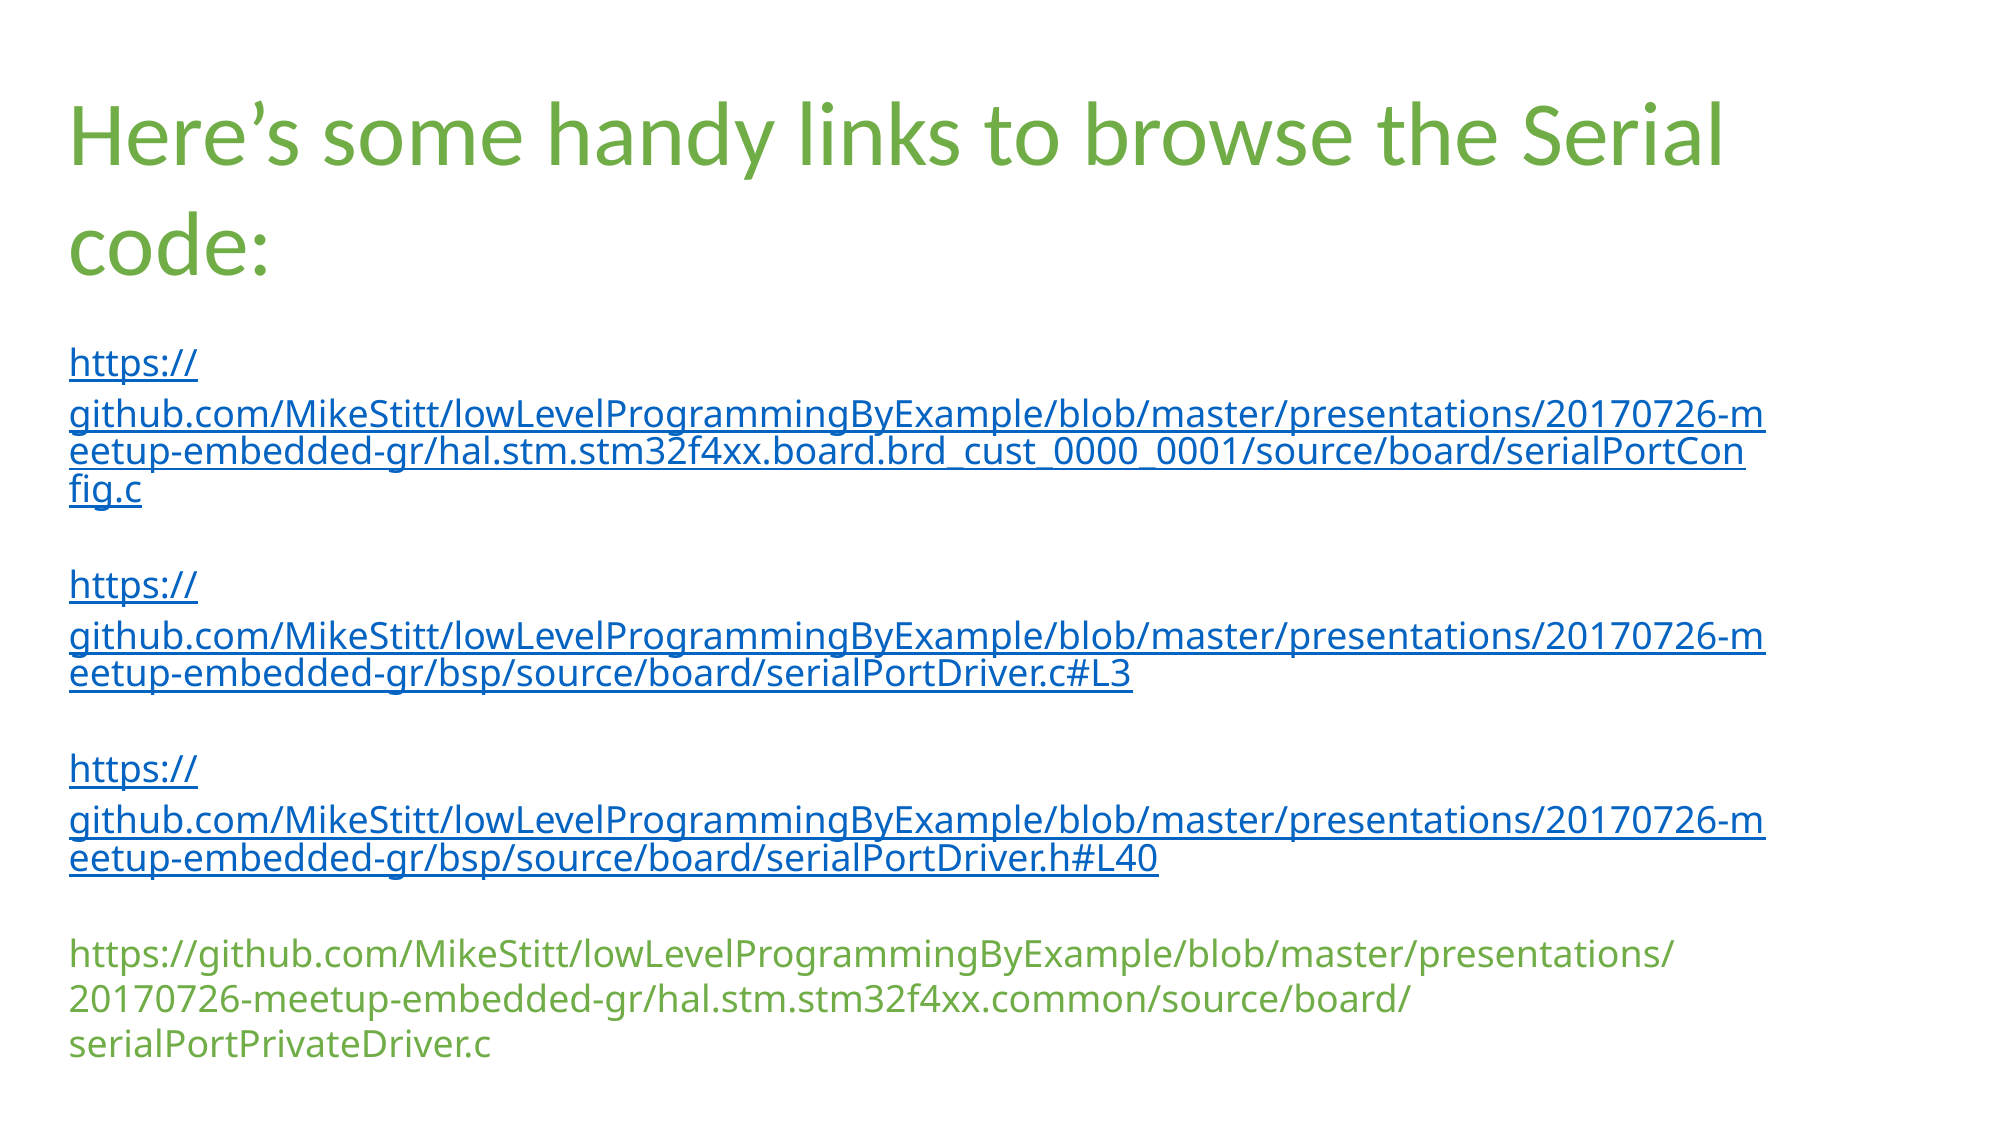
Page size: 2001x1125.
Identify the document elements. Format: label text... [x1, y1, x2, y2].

text_box Here’s some handy links to browse the Serial code: https://github.com/MikeStitt/lowLevelProgrammingByExample/blob/master/presentations/20170726-meetup-embedded-gr/hal.stm.stm32f4xx.board.brd_cust_0000_0001/source/board/serialPortConfig.c https://github.com/MikeStitt/lowLevelProgrammingByExample/blob/master/presentations/20170726-meetup-embedded-gr/bsp/source/board/serialPortDriver.c#L3 https://github.com/MikeStitt/lowLevelProgrammingByExample/blob/master/presentations/20170726-meetup-embedded-gr/bsp/source/board/serialPortDriver.h#L40 https://github.com/MikeStitt/lowLevelProgrammingByExample/blob/master/presentations/20170726-meetup-embedded-gr/hal.stm.stm32f4xx.common/source/board/serialPortPrivateDriver.c [53, 66, 1782, 1058]
